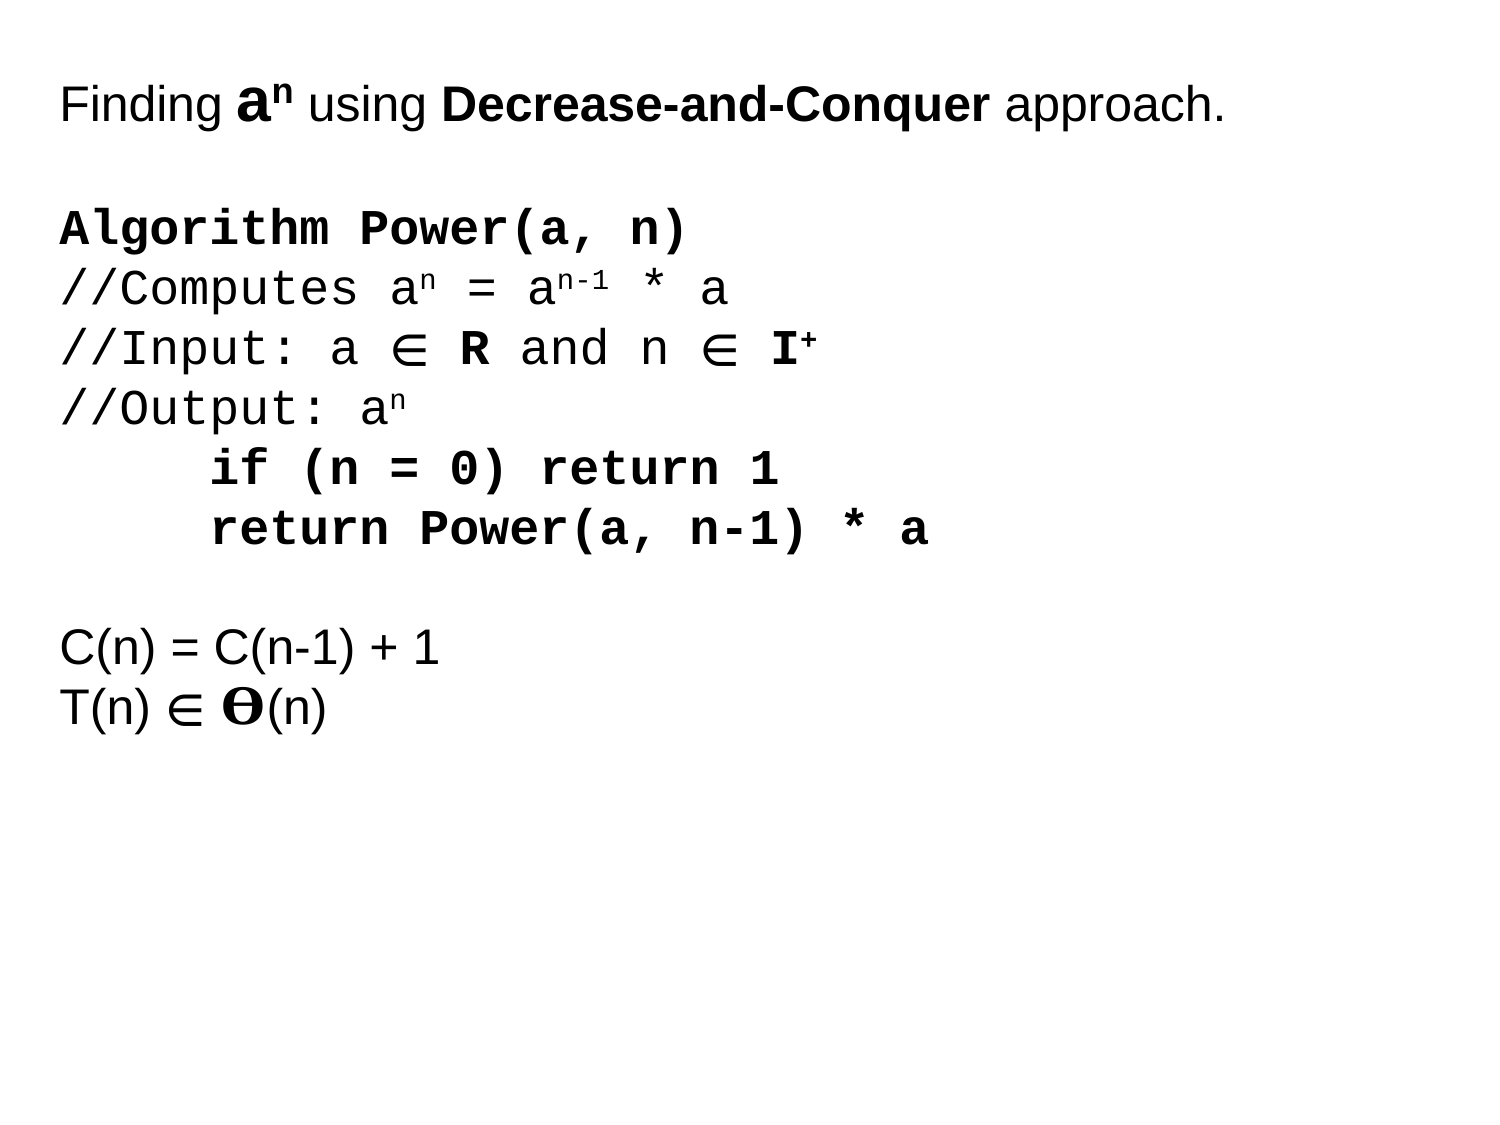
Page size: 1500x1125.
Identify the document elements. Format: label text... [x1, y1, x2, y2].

text_box Finding an using Decrease-and-Conquer approach. Algorithm Power(a, n) //Computes an = an-1 * a //Input: a ∈ R and n ∈ I+ //Output: an if (n = 0) return 1 return Power(a, n-1) * a C(n) = C(n-1) + 1 T(n) ∈ 𝚹(n) [44, 44, 1455, 1018]
